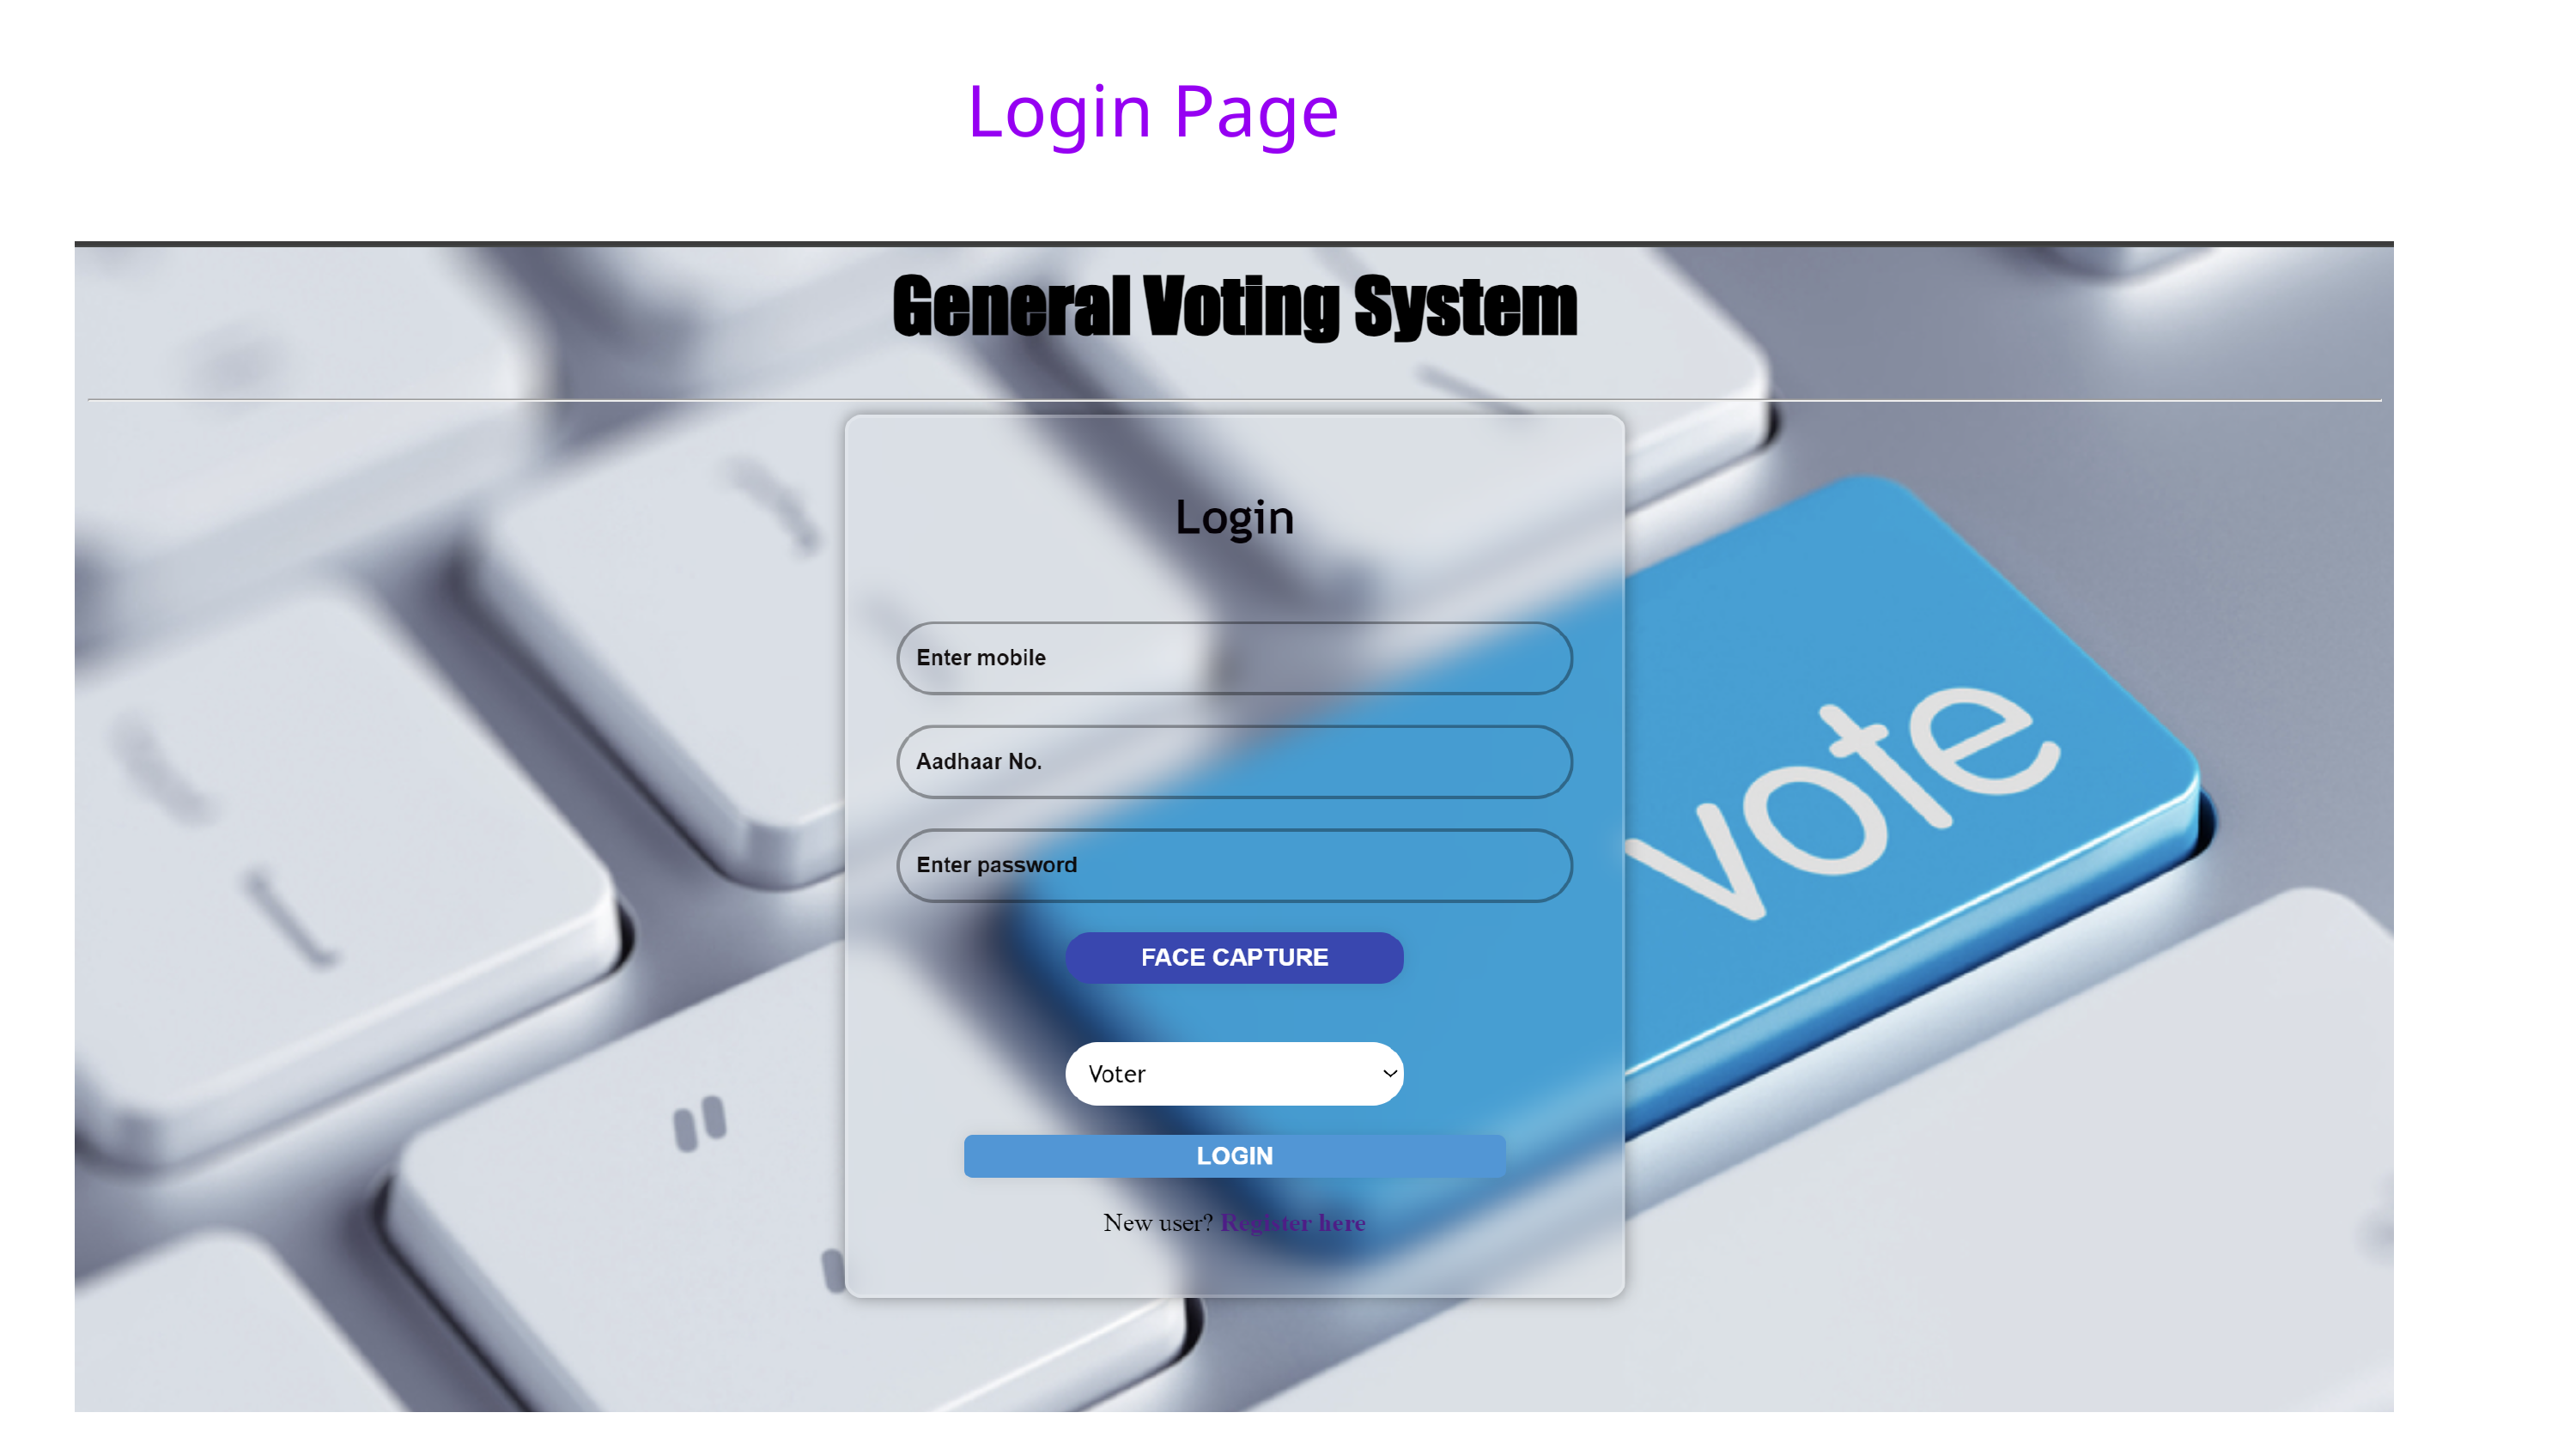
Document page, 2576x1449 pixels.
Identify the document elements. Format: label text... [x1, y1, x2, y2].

text_box Login Page [836, 58, 1471, 197]
picture [75, 240, 2394, 1412]
